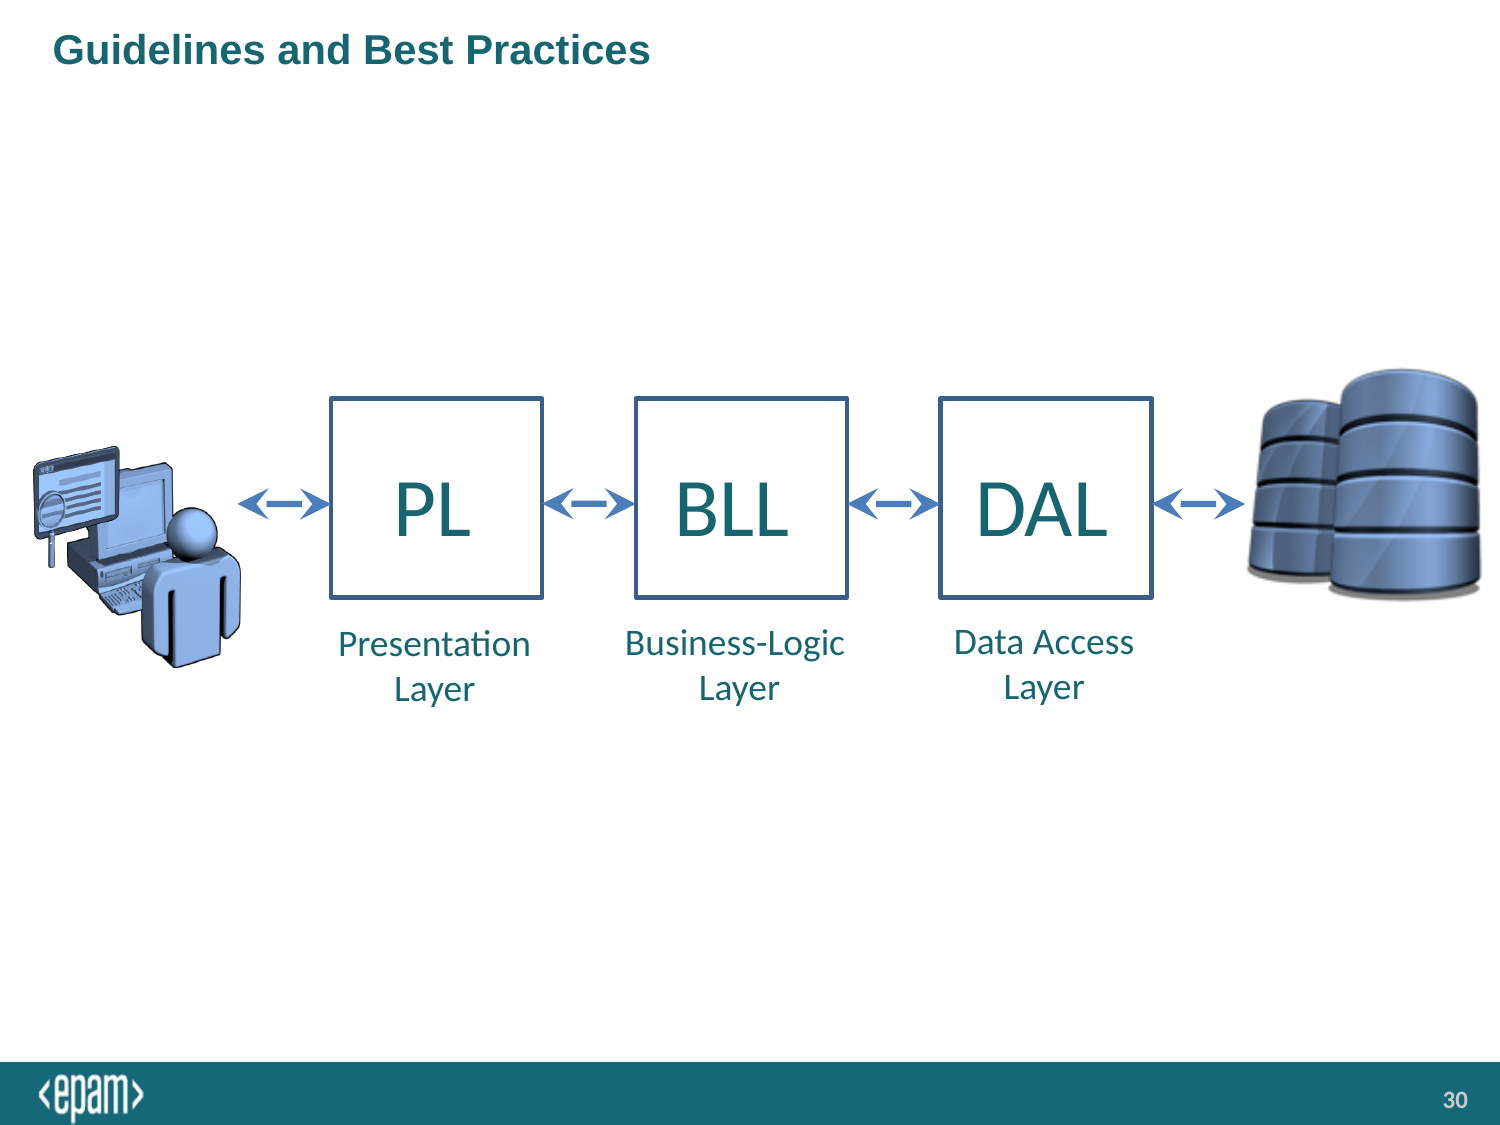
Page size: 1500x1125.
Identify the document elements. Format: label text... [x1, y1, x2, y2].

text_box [33, 362, 1488, 763]
title Guidelines and Best Practices [0, 0, 1500, 95]
picture [38, 1074, 144, 1125]
